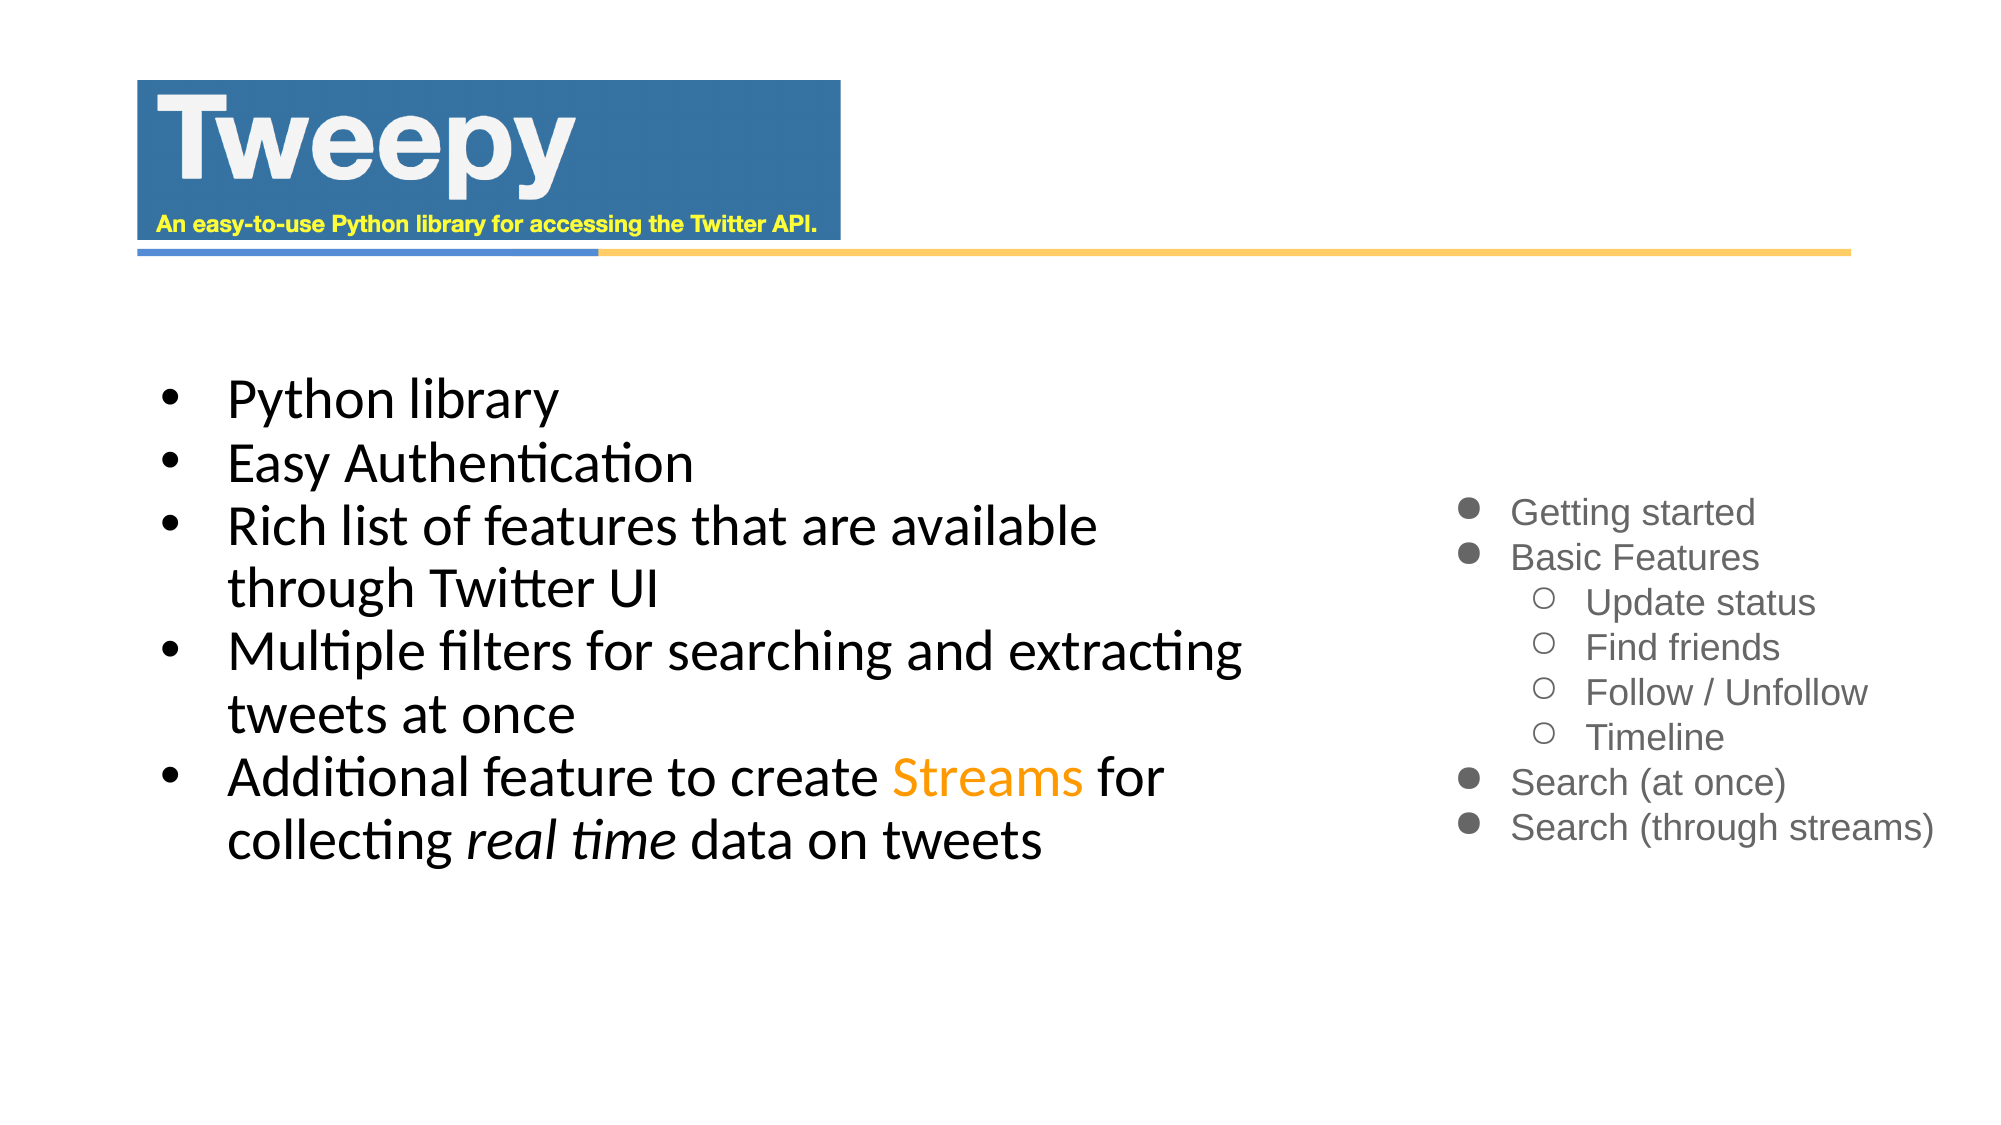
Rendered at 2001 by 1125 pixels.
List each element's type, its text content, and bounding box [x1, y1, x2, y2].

text_box Getting started Basic Features Update status Find friends Follow / Unfollow Timeline Search (at once) Search (through streams) [1420, 472, 1970, 1034]
picture [137, 79, 841, 240]
list Python library Easy Authentication Rich list of features that are available through Twitter UI Multiple filters for searching and extracting tweets at once Additional feature to create Streams for collecting real time data on tweets [137, 361, 1289, 1075]
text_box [137, 248, 1852, 257]
